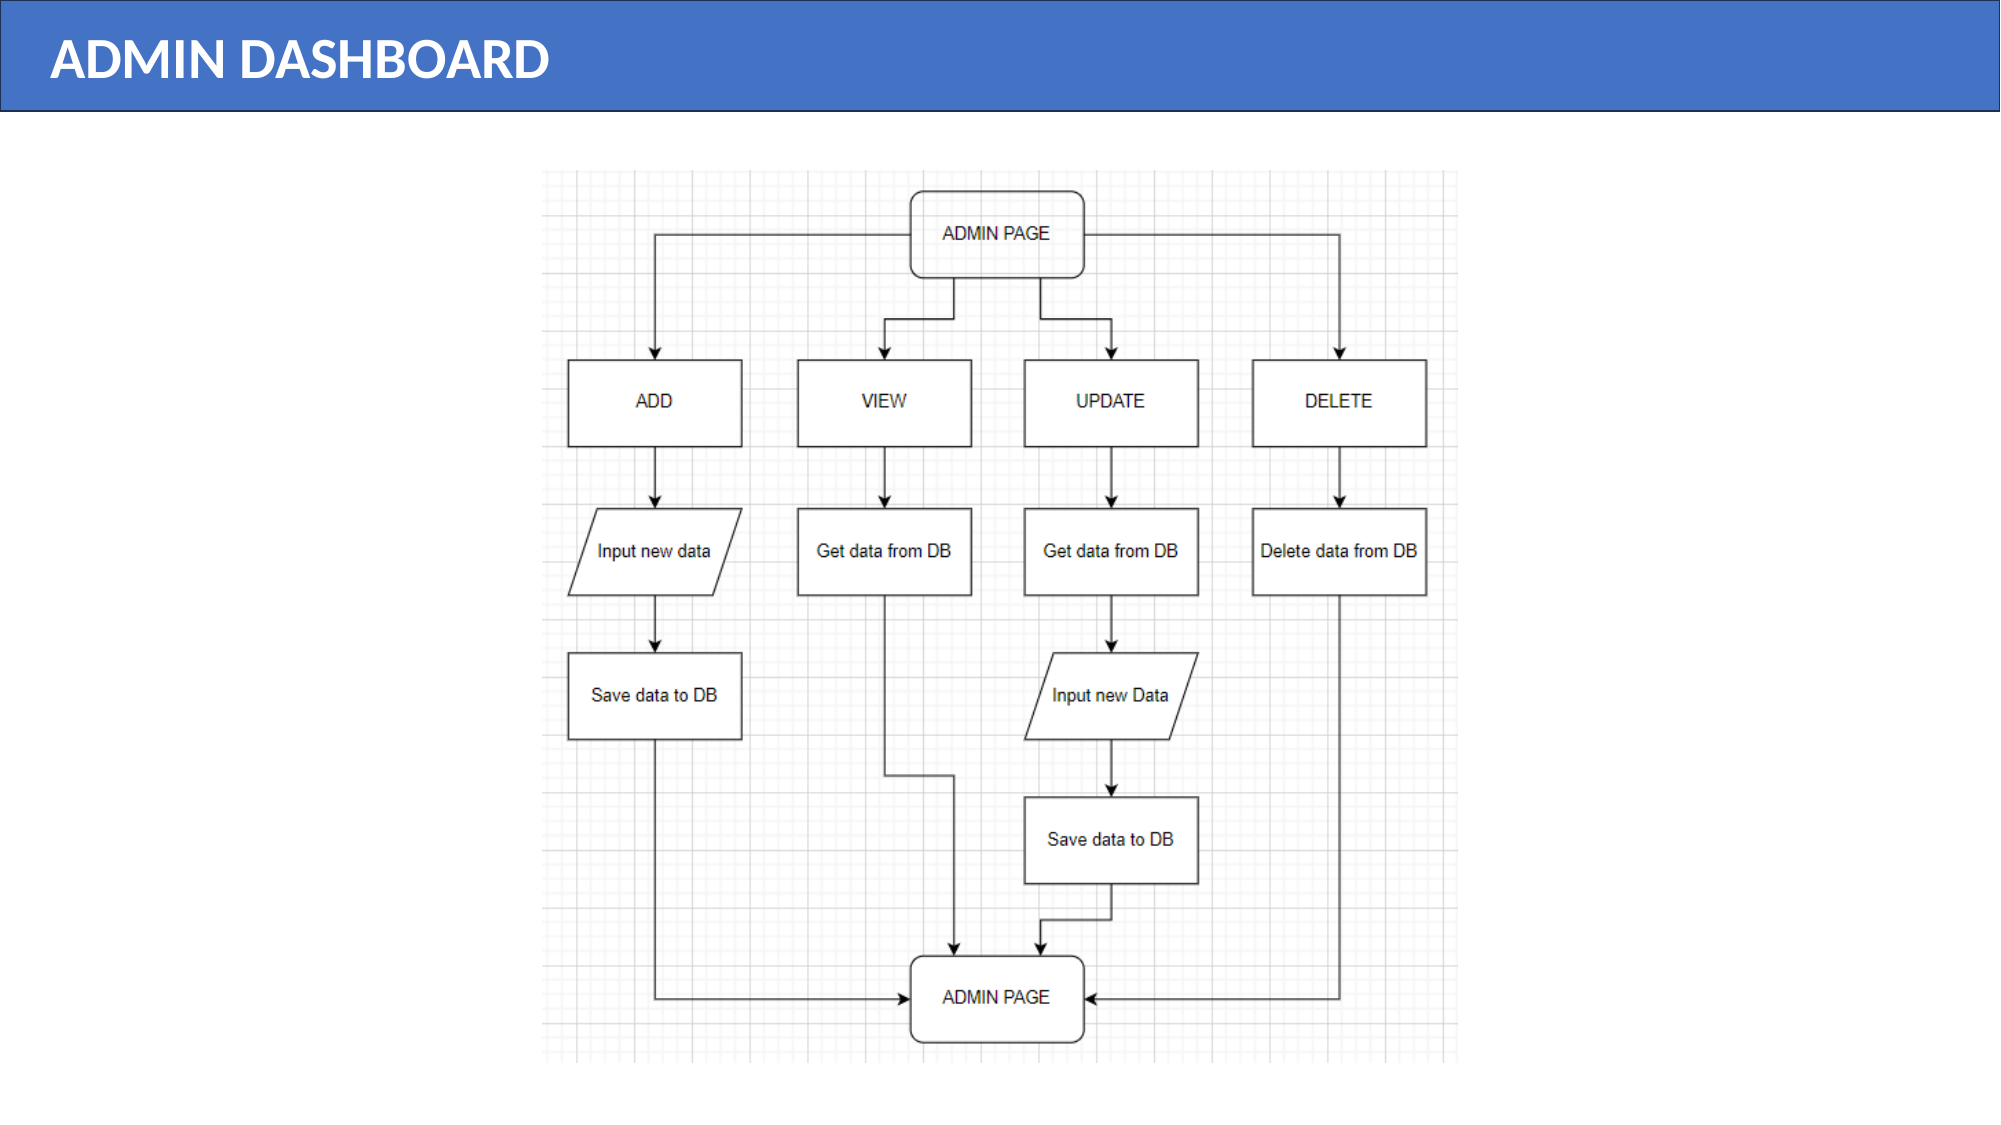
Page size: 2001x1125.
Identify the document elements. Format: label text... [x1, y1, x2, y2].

text_box [0, 0, 2000, 112]
picture [542, 170, 1458, 1064]
text_box ADMIN DASHBOARD [35, 13, 566, 98]
